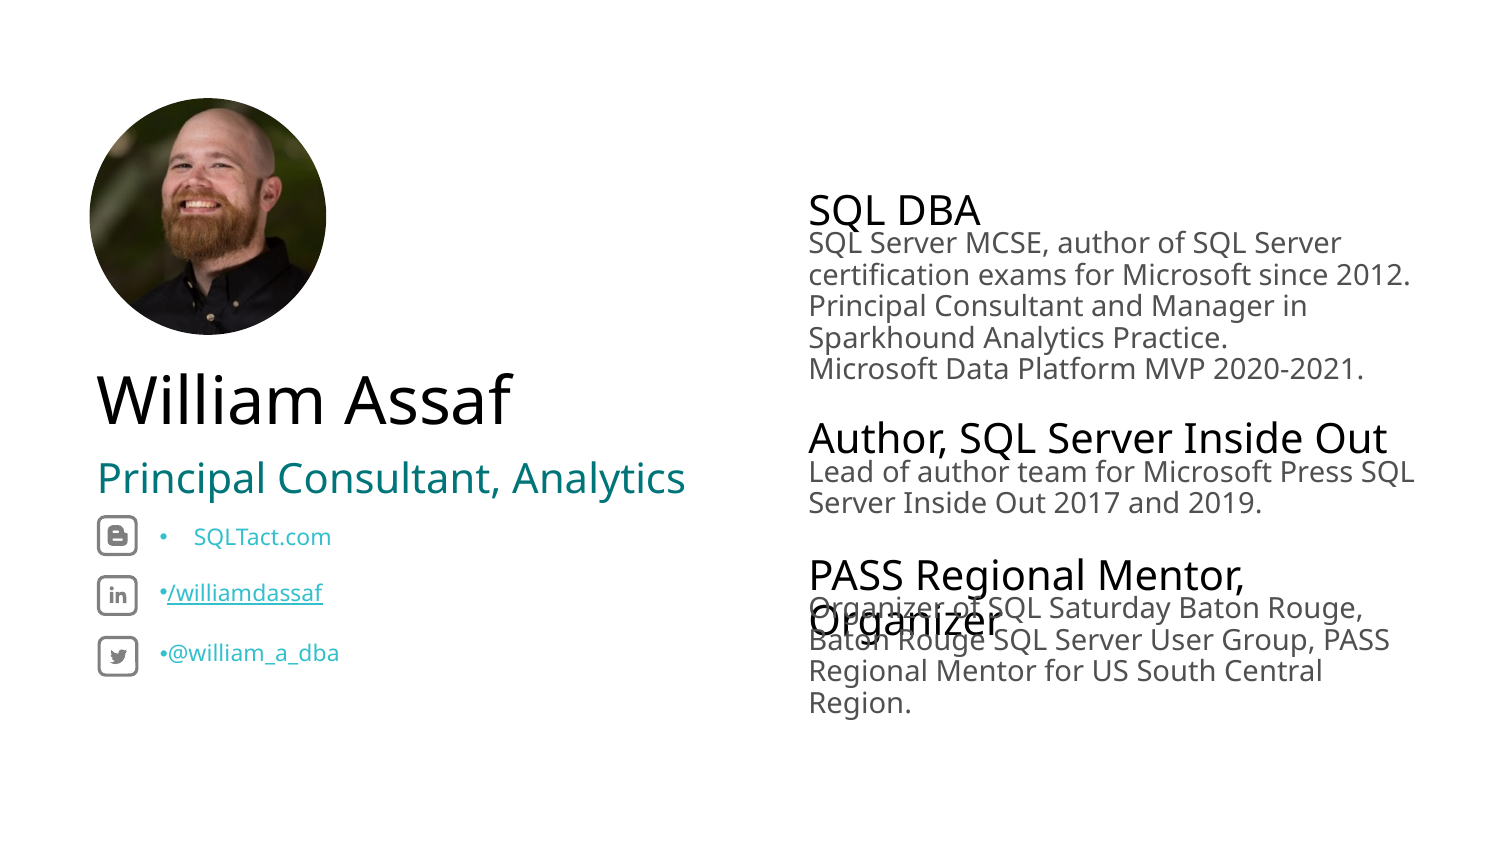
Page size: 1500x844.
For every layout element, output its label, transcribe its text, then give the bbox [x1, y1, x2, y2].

list Organizer of SQL Saturday Baton Rouge, Baton Rouge SQL Server User Group, PASS Regional Mentor for US South Central Region. [793, 586, 1439, 693]
title William Assaf [81, 367, 615, 443]
text_box [96, 514, 139, 557]
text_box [98, 576, 137, 615]
list @william_a_dba [145, 634, 590, 678]
list /williamdassaf [144, 571, 551, 615]
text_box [98, 637, 138, 676]
picture [89, 97, 327, 336]
list SQL Server MCSE, author of SQL Server certification exams for Microsoft since 2012. Principal Consultant and Manager in Sparkhound Analytics Practice. Microsoft Data Platform MVP 2020-2021. [793, 221, 1439, 328]
list Lead of author team for Microsoft Press SQL Server Inside Out 2017 and 2019. [793, 449, 1439, 547]
list SQL DBA [793, 182, 1439, 221]
text_box SQLTact.com [144, 517, 551, 561]
list PASS Regional Mentor, Organizer [793, 547, 1439, 586]
picture [107, 525, 128, 546]
list Principal Consultant, Analytics [81, 443, 793, 511]
list Author, SQL Server Inside Out [793, 410, 1439, 449]
